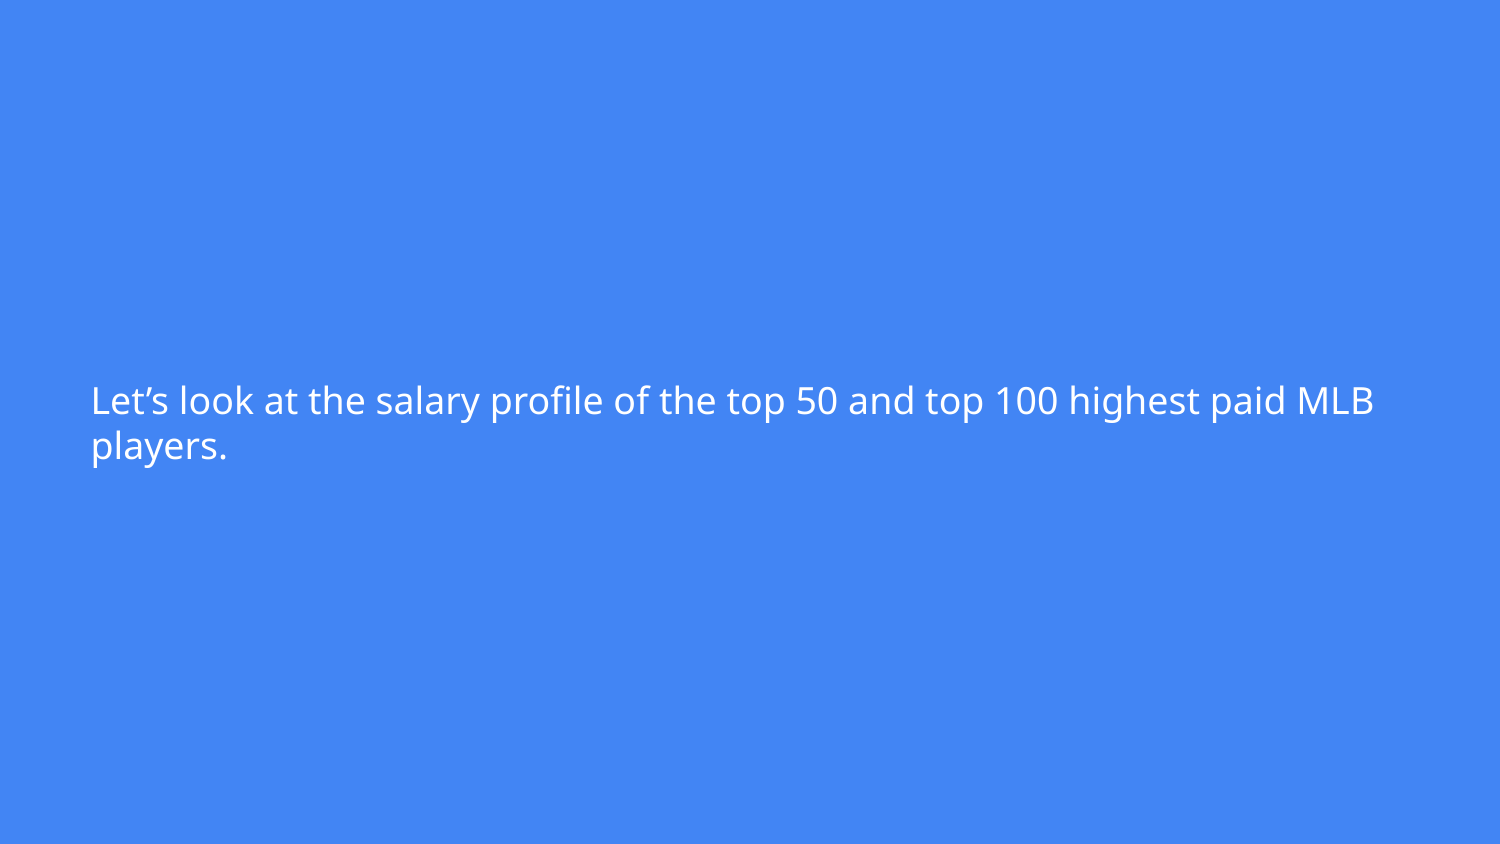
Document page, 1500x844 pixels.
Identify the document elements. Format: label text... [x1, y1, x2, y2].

title Let’s look at the salary profile of the top 50 and top 100 highest paid MLB players. [75, 338, 1425, 505]
